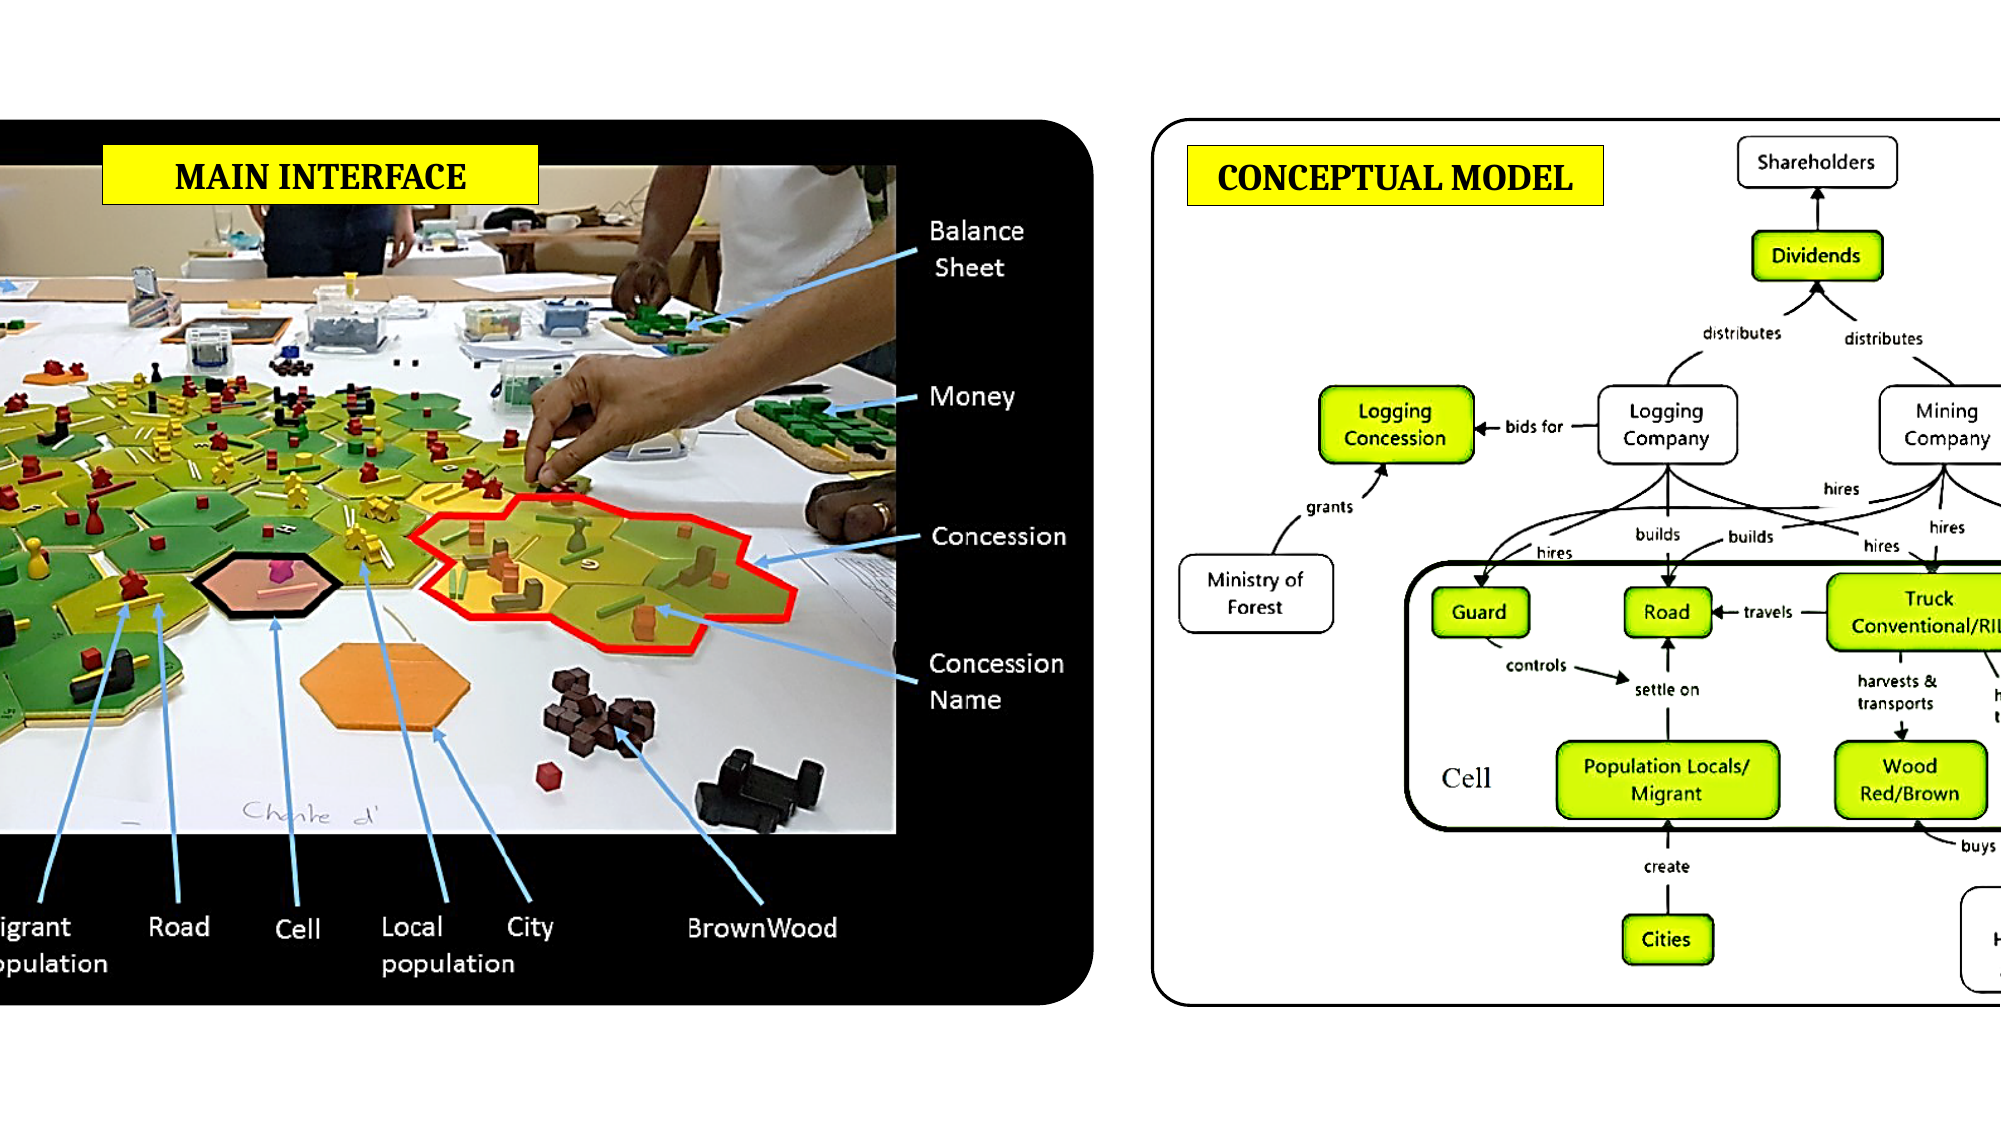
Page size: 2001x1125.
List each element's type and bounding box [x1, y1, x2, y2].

text_box [0, 119, 2000, 1006]
